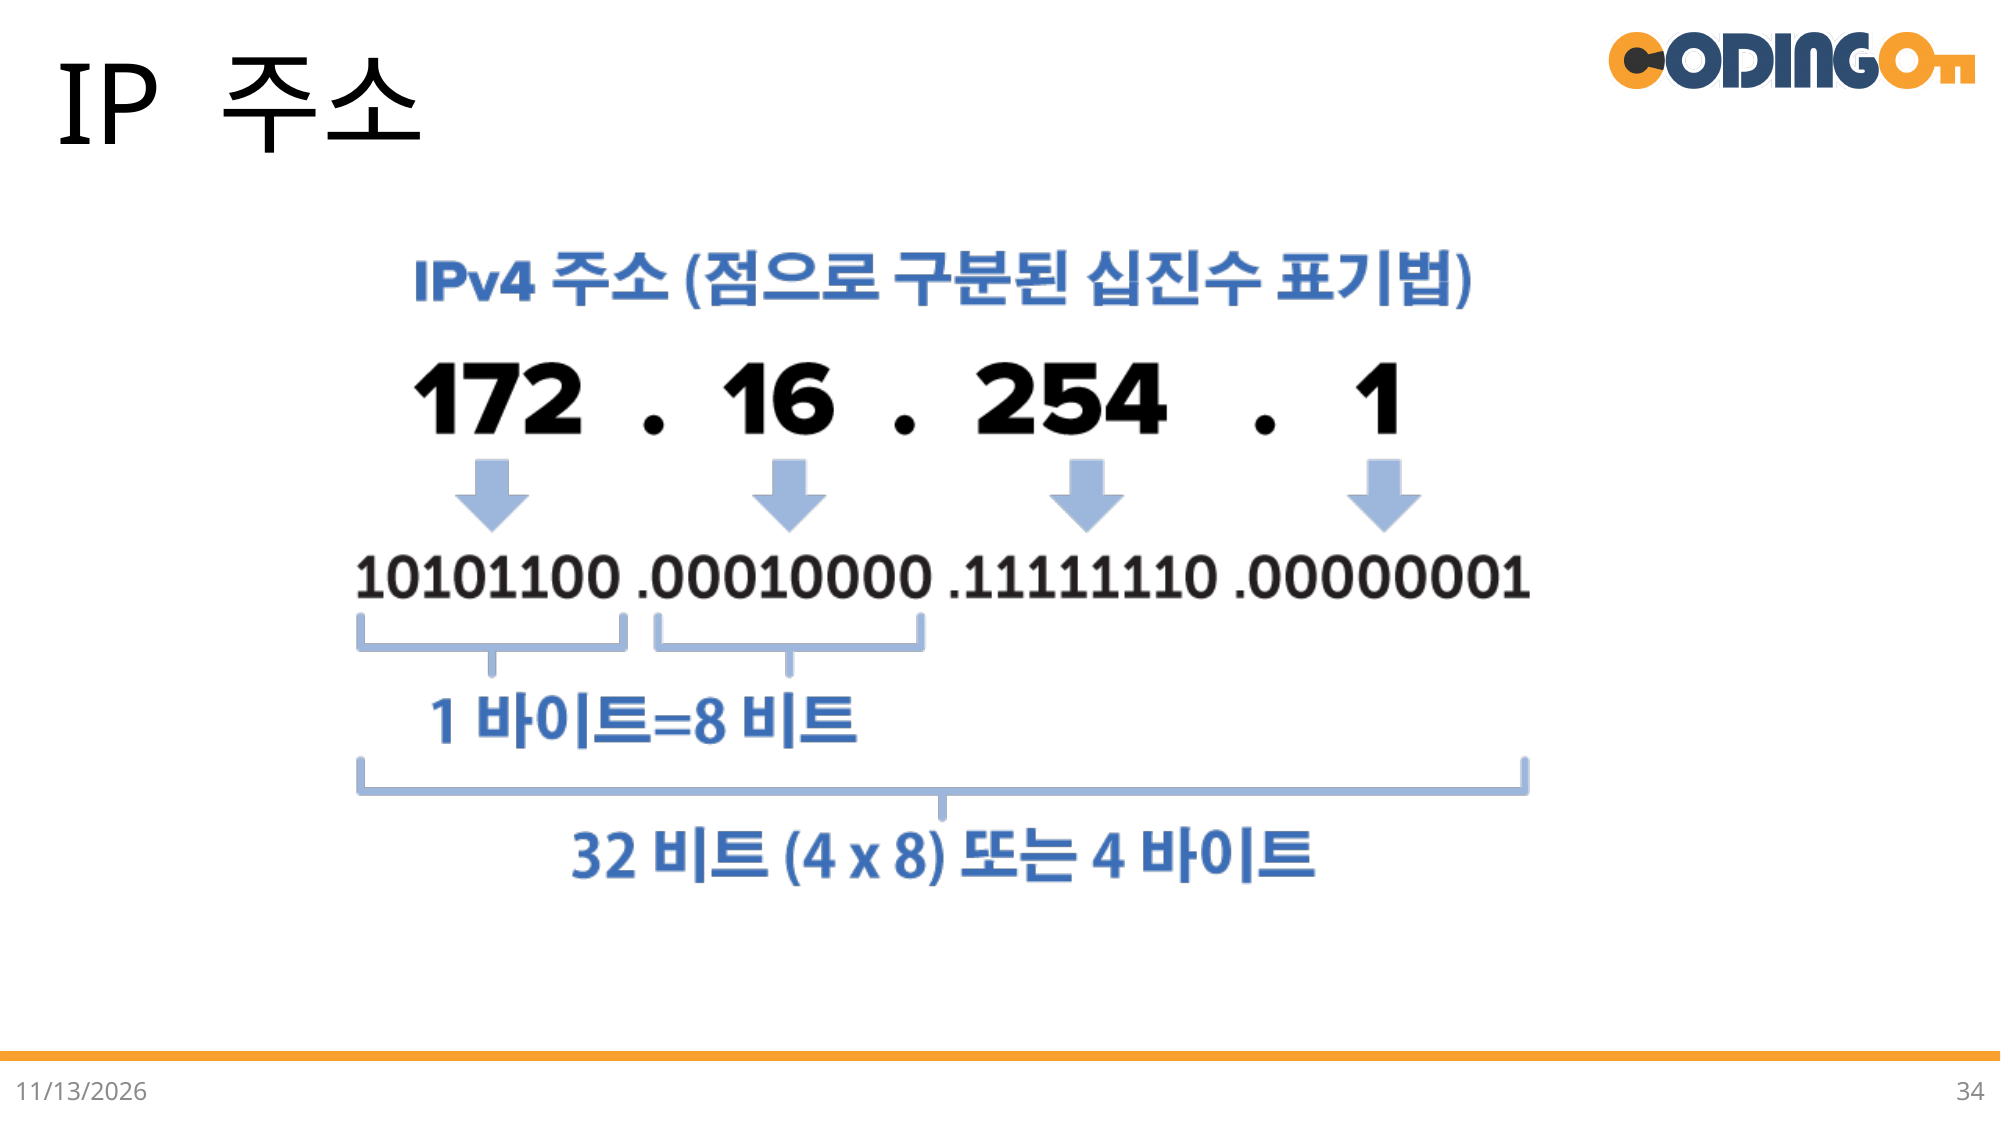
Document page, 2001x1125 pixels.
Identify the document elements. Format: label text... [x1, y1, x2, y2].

slide_number 34 [1550, 1062, 2000, 1123]
title IP 주소 [41, 0, 1767, 218]
picture [318, 217, 1569, 905]
picture [1767, 22, 1981, 99]
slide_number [0, 1062, 450, 1123]
